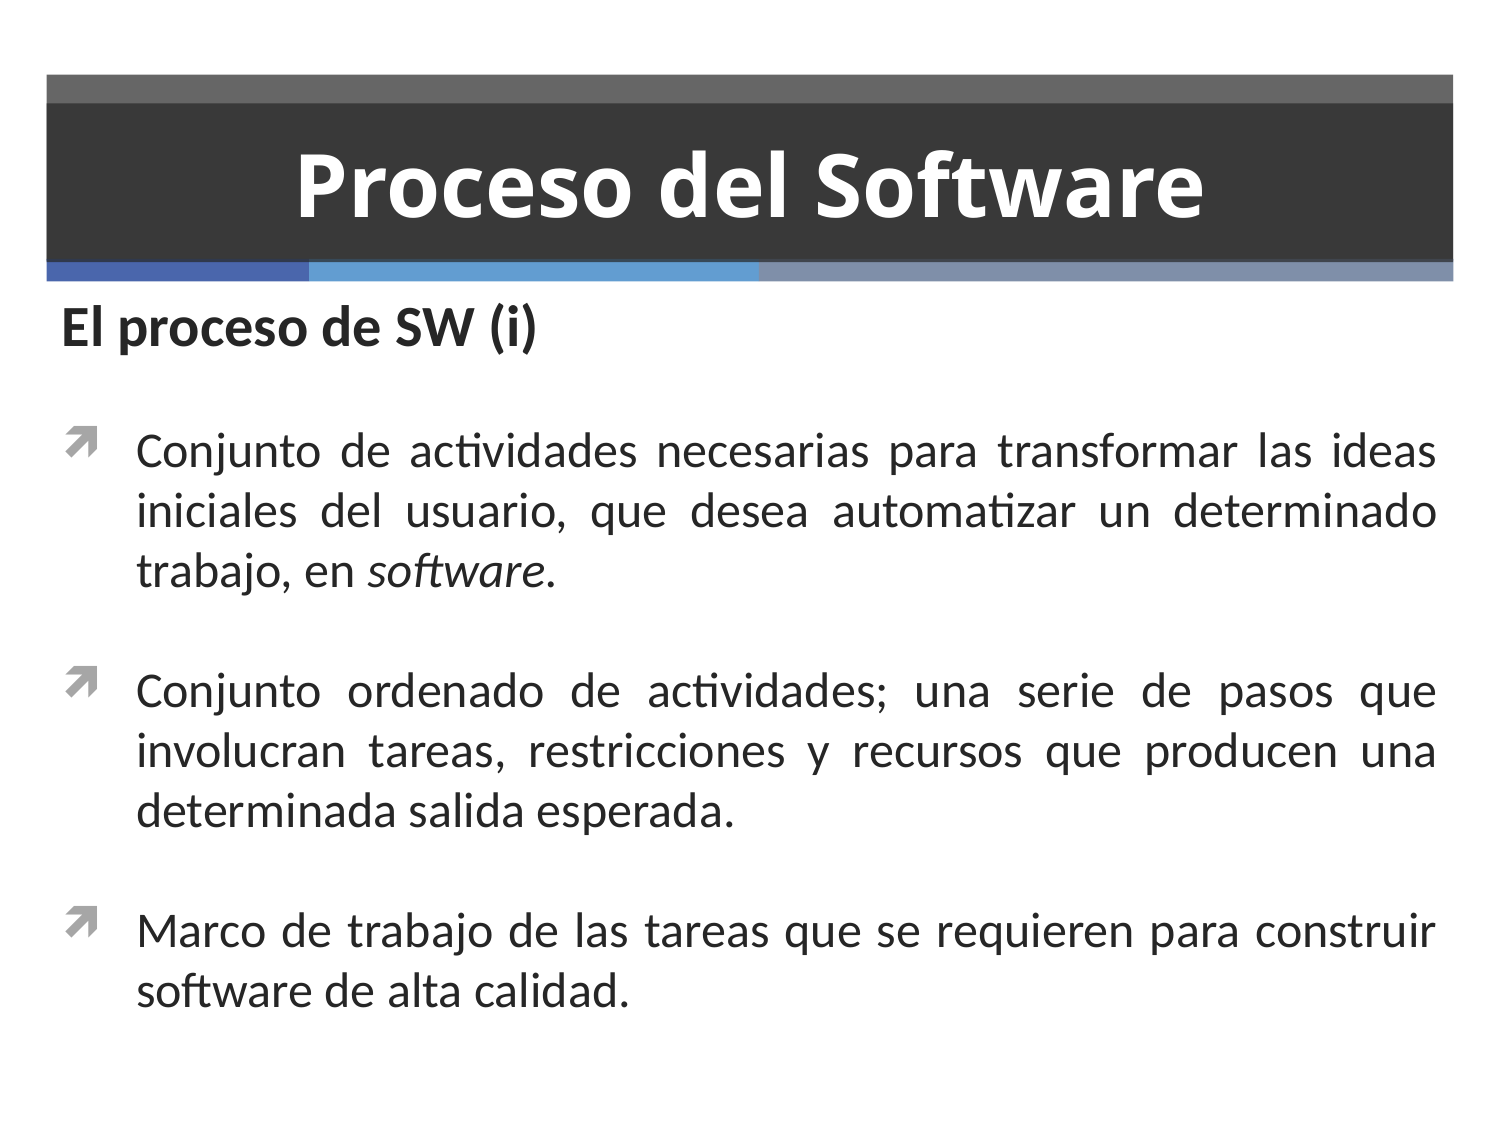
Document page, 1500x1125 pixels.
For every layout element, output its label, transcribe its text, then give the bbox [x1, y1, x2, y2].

list El proceso de SW (i) Conjunto de actividades necesarias para transformar las ideas iniciales del usuario, que desea automatizar un determinado trabajo, en software. Conjunto ordenado de actividades; una serie de pasos que involucran tareas, restricciones y recursos que producen una determinada salida esperada. Marco de trabajo de las tareas que se requieren para construir software de alta calidad. [46, 280, 1454, 936]
title Proceso del Software [46, 103, 1454, 263]
